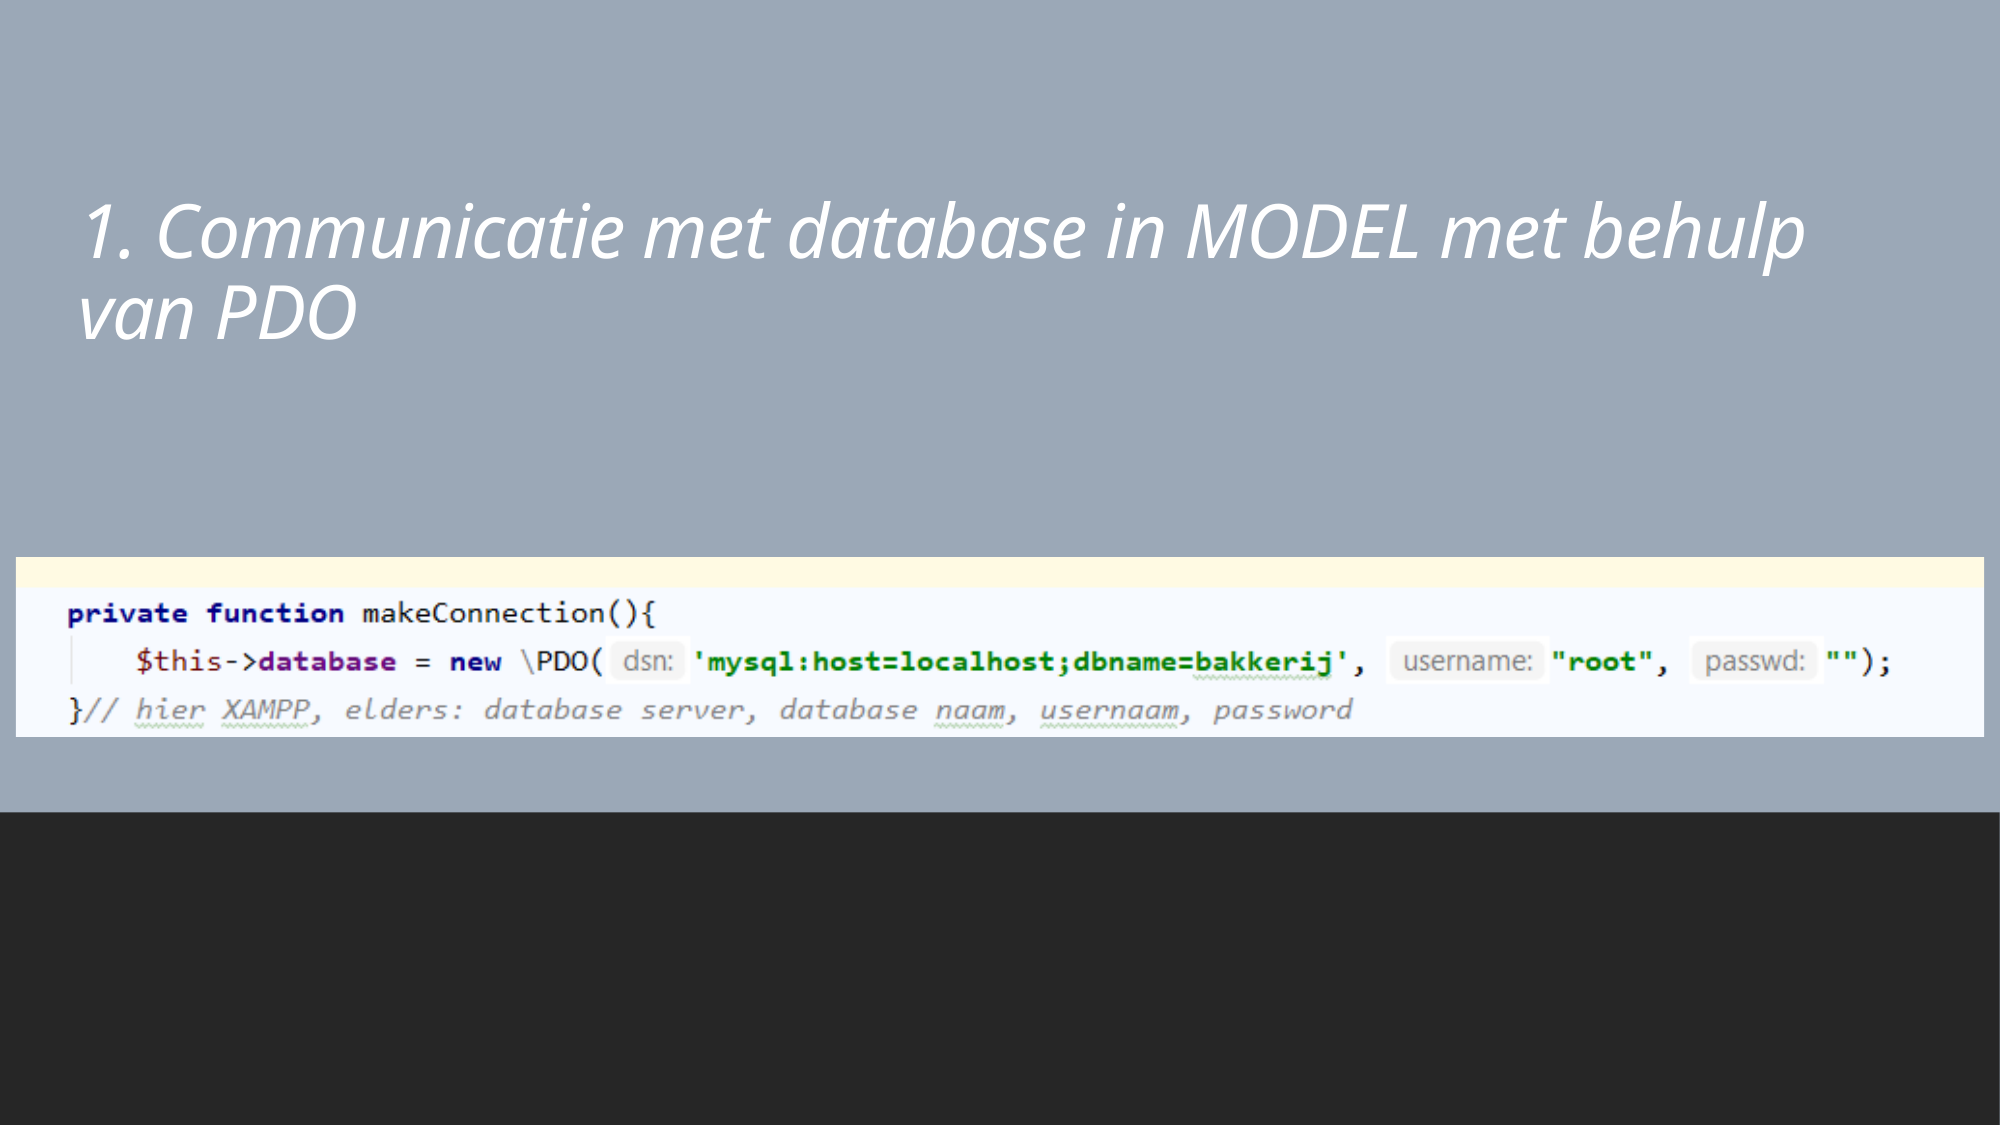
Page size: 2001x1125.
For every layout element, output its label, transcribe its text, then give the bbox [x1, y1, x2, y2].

title 1. Communicatie met database in MODEL met behulp van PDO [63, 91, 1925, 460]
text_box [0, 811, 2000, 1125]
picture [15, 557, 1985, 738]
text_box [0, 0, 2000, 811]
